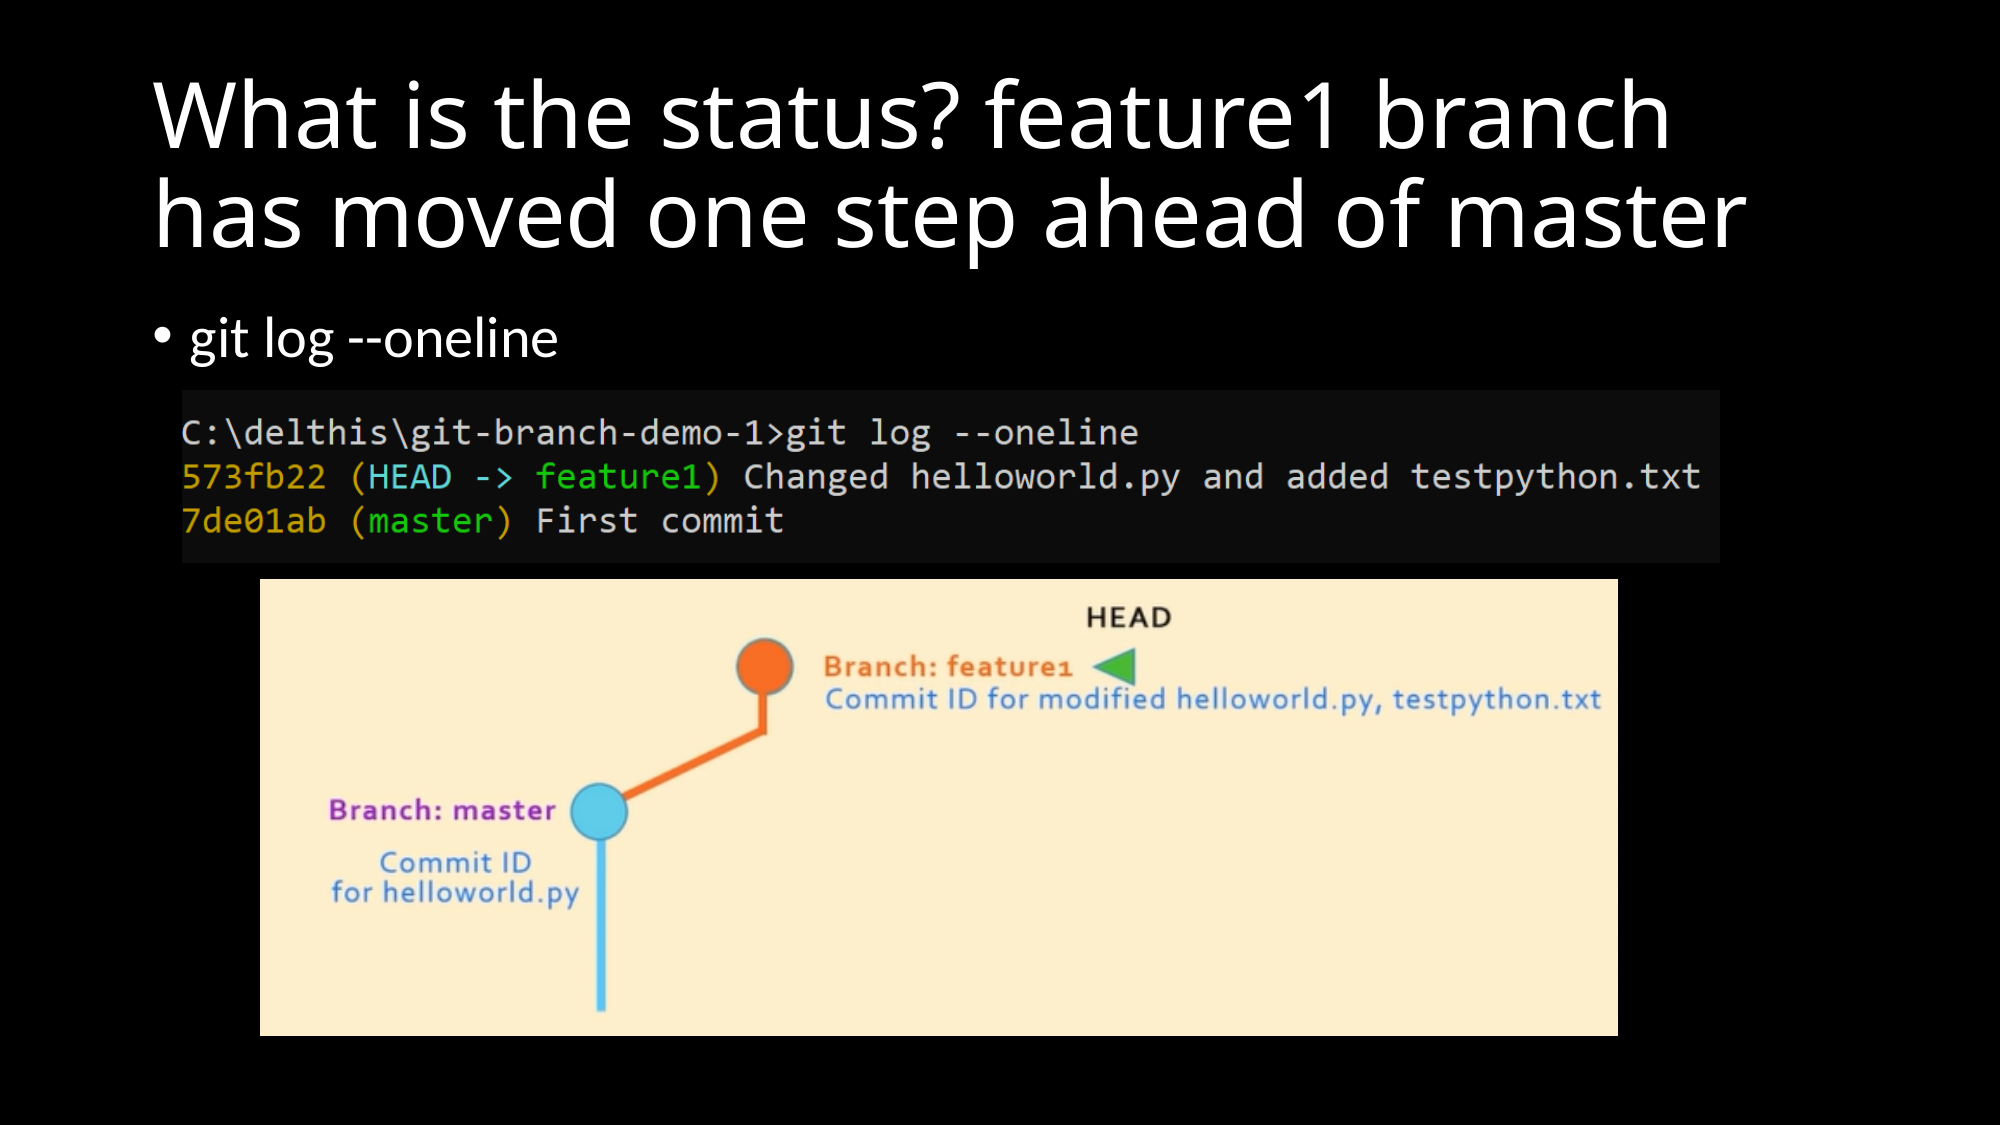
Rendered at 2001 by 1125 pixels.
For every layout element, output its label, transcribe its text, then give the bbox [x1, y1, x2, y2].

title What is the status? feature1 branch has moved one step ahead of master [137, 59, 1863, 278]
picture [260, 579, 1618, 1036]
list git log --oneline [137, 299, 1863, 1014]
picture [182, 390, 1720, 563]
